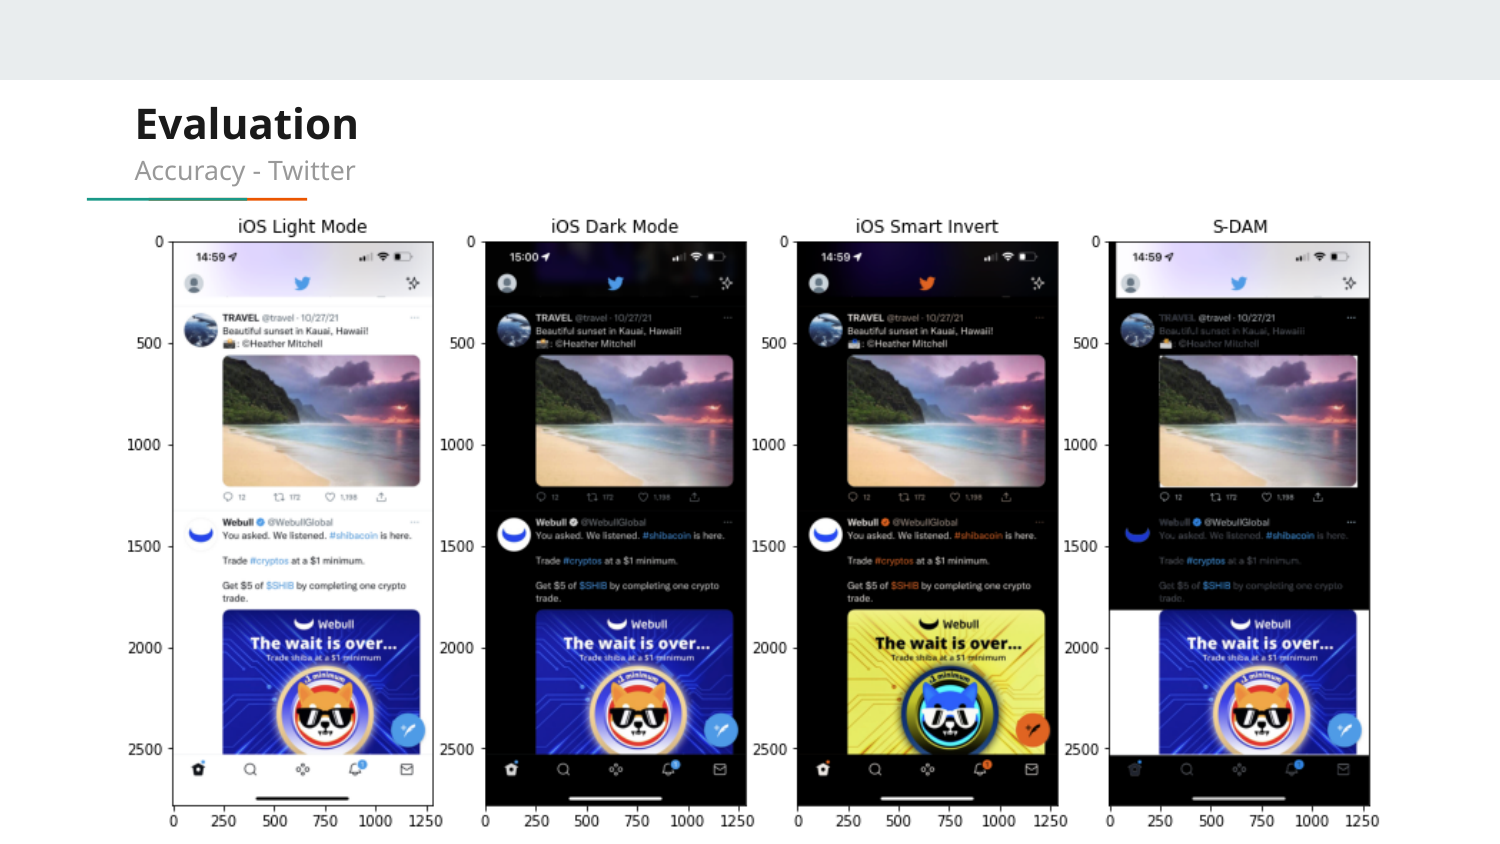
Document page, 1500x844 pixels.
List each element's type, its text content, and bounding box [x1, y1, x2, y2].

title Accuracy - Twitter [119, 137, 1381, 204]
picture [128, 213, 1383, 841]
title Evaluation [119, 78, 1381, 137]
